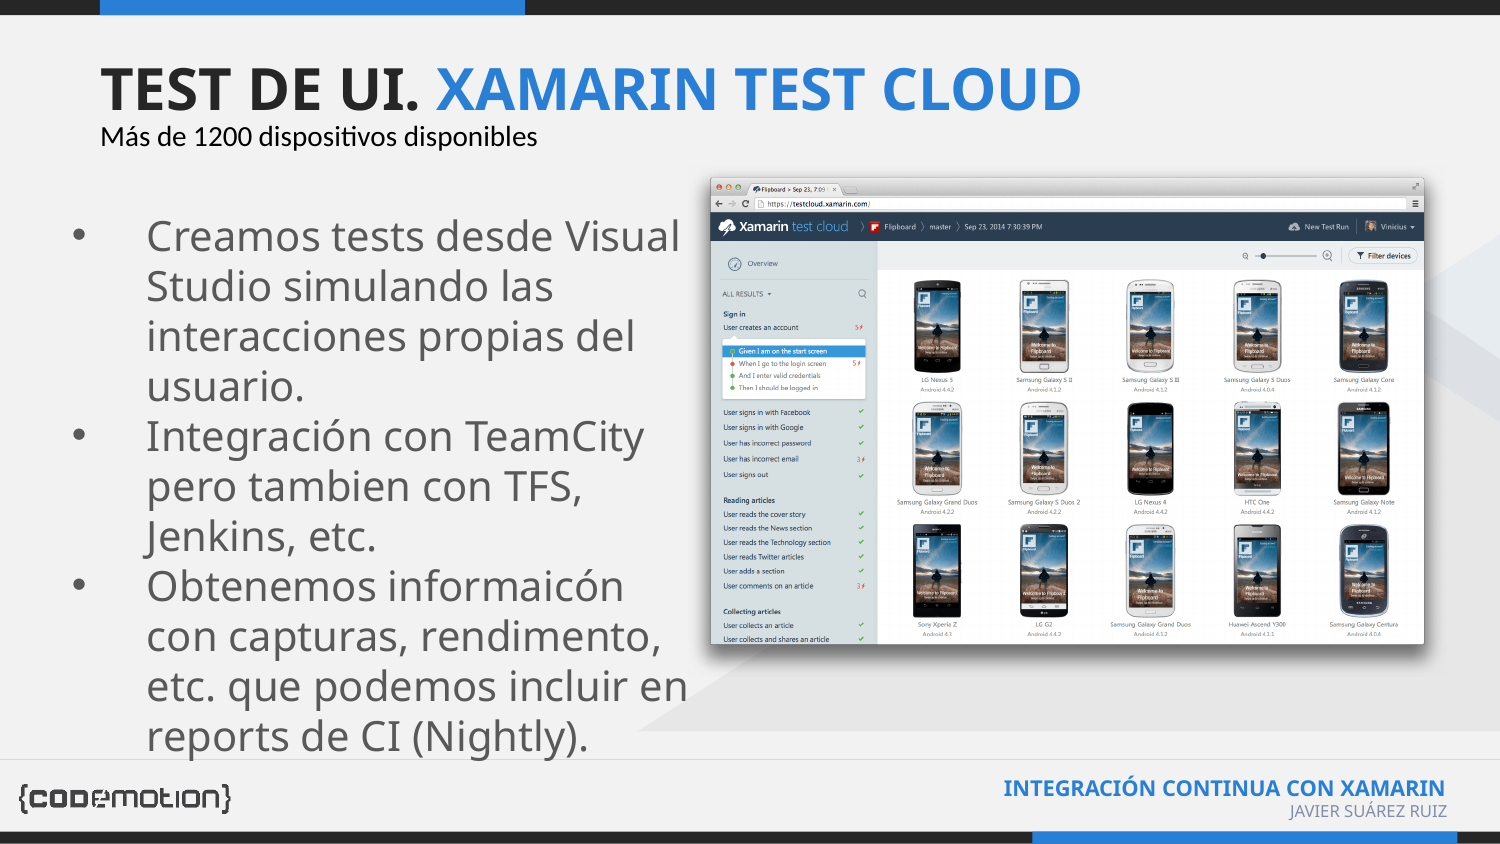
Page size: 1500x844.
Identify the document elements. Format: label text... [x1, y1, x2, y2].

picture [687, 165, 1448, 678]
text_box Creamos tests desde Visual Studio simulando las interacciones propias del usuario. Integración con TeamCity pero tambien con TFS, Jenkins, etc. Obtenemos informaicón con capturas, rendimento, etc. que podemos incluir en reports de CI (Nightly). [57, 201, 713, 767]
title TEST DE UI. XAMARIN TEST CLOUD [85, 52, 1415, 135]
picture [12, 778, 237, 819]
list Más de 1200 dispositivos disponibles [85, 109, 1413, 160]
